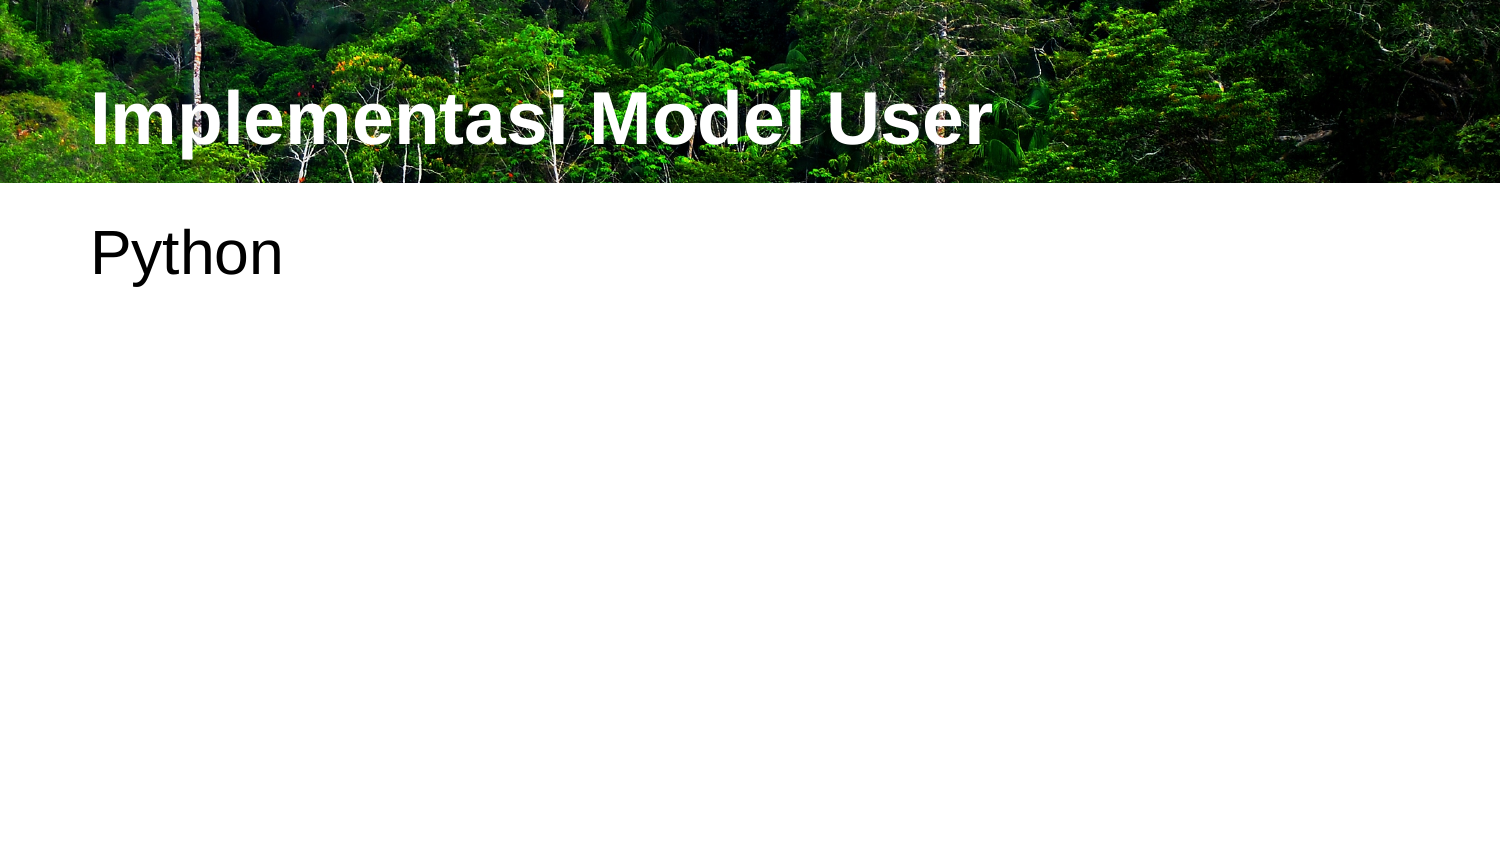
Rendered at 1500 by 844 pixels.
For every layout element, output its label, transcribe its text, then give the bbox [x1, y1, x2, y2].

list Python [75, 196, 1425, 808]
picture [0, 0, 1500, 183]
